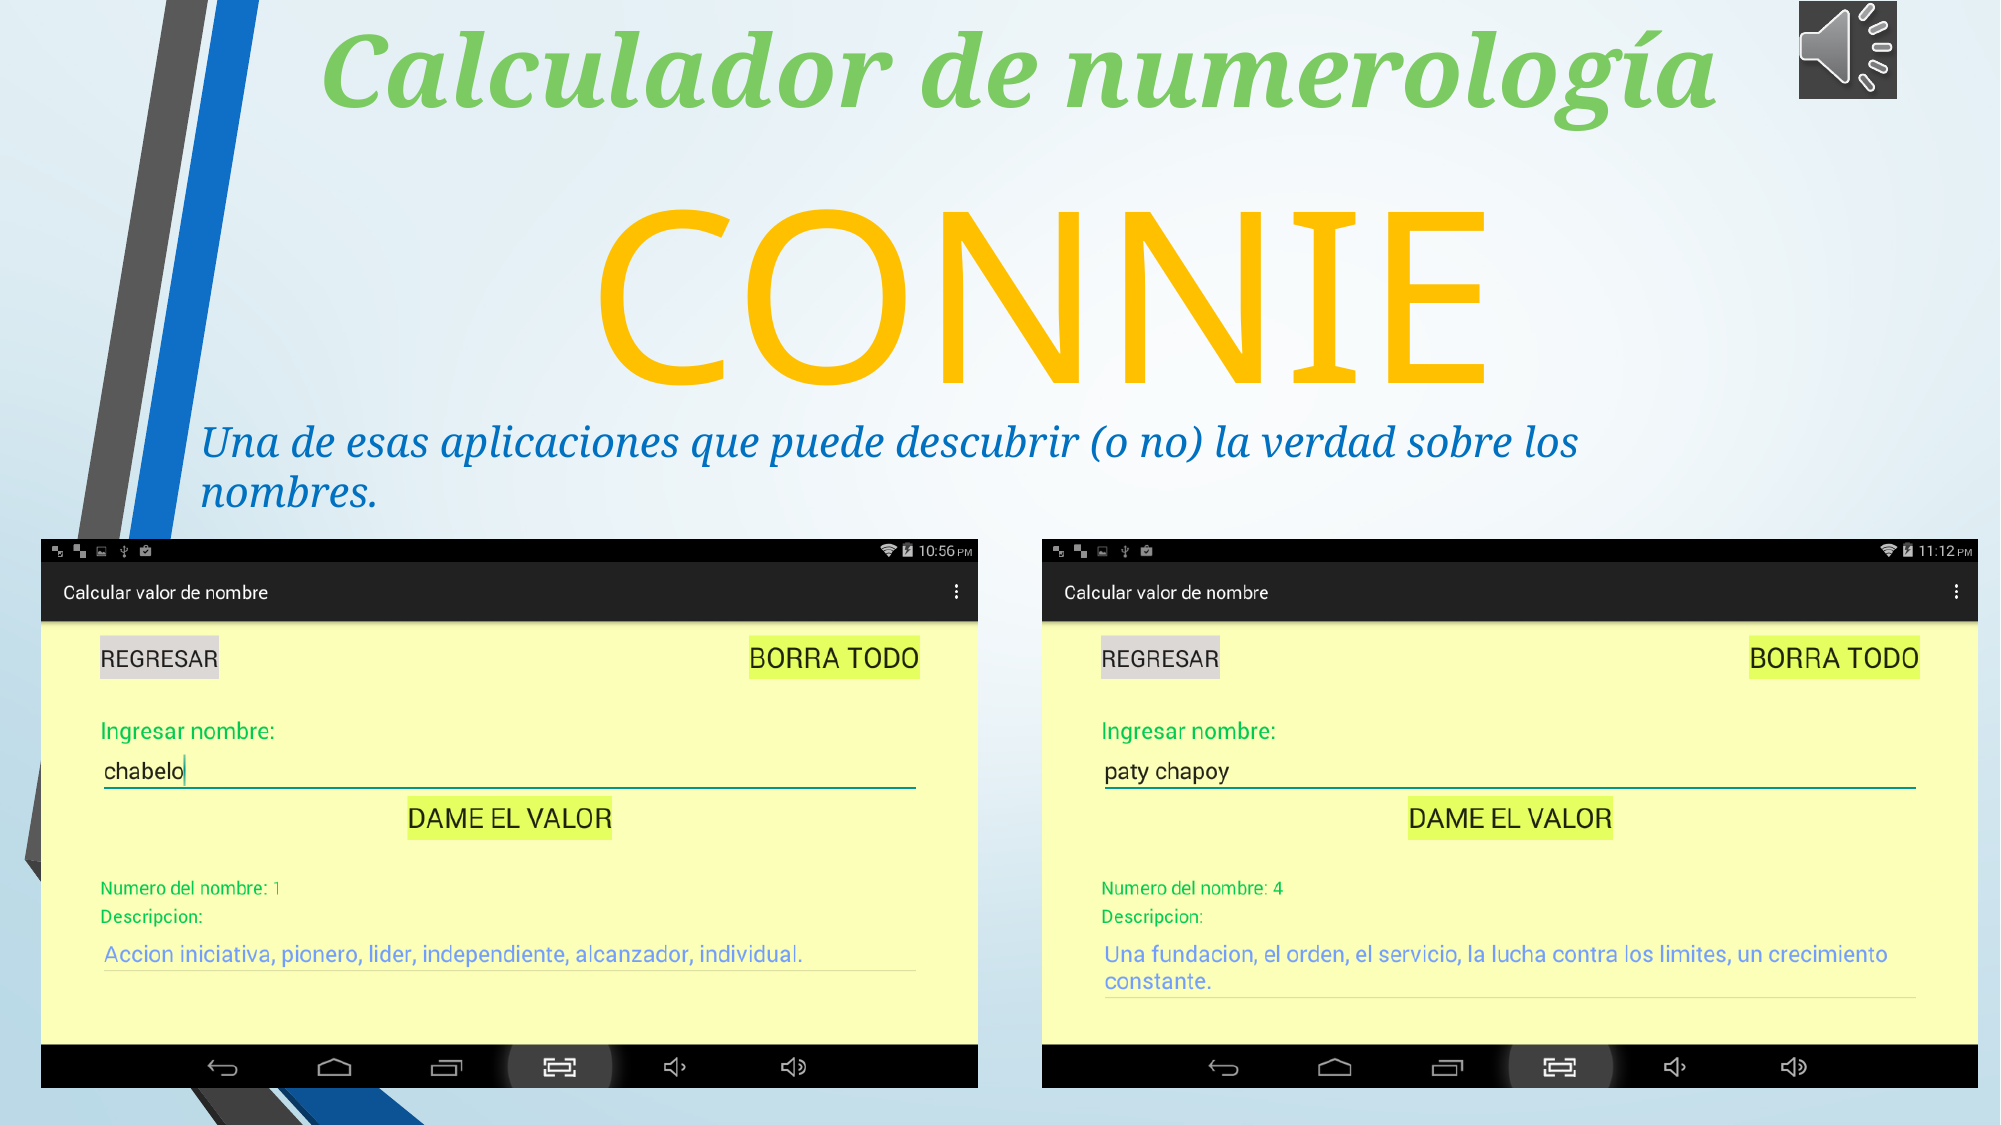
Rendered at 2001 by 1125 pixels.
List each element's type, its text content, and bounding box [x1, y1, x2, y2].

text_box CONNIE [571, 136, 1514, 439]
picture [1042, 539, 1979, 1089]
text_box Calculador de numerología [303, 0, 1737, 135]
picture [1797, 0, 1899, 101]
text_box Una de esas aplicaciones que puede descubrir (o no) la verdad sobre los nombres. [185, 408, 1745, 524]
picture [41, 538, 978, 1089]
